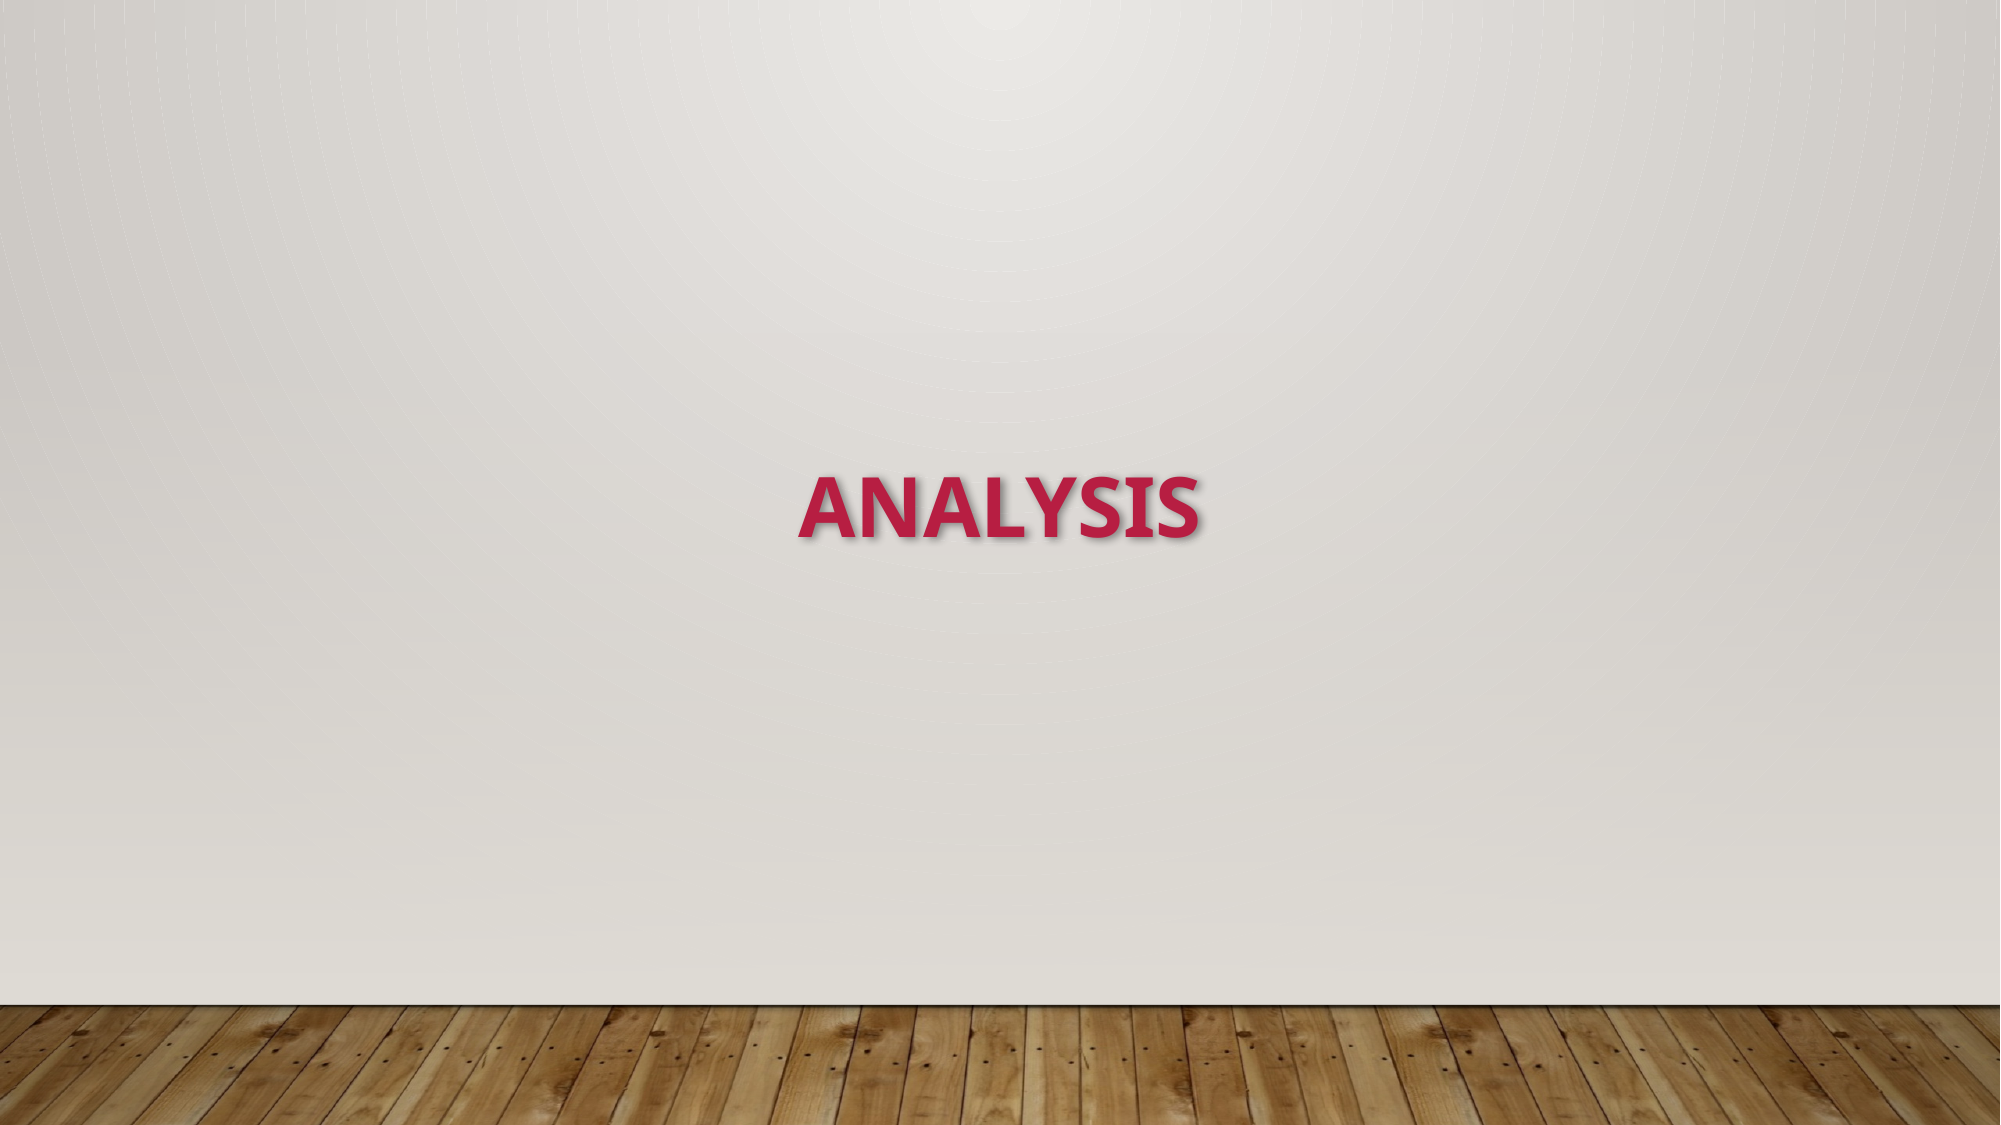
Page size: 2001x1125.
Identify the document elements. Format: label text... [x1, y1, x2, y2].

text_box ANALYSIS [644, 446, 1356, 562]
picture [0, 1005, 2000, 1125]
